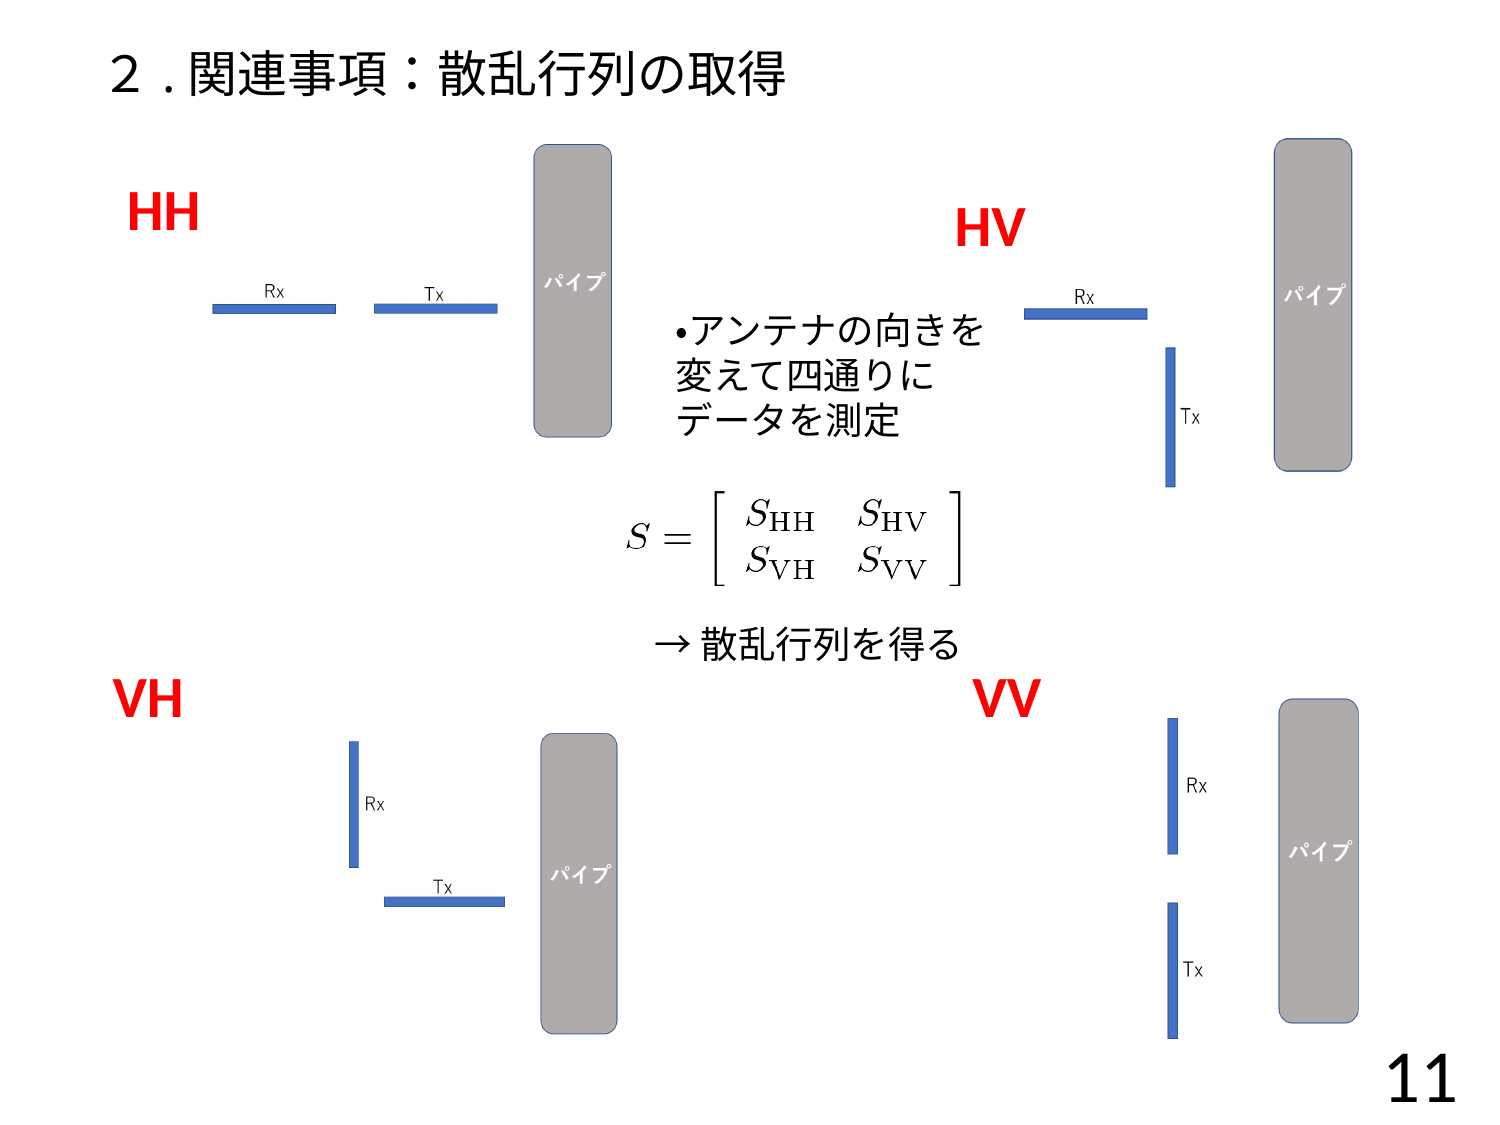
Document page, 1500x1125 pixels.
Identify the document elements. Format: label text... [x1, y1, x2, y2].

text_box ・アンテナの向きを変えて四通りにデータを測定 [660, 299, 1007, 450]
slide_number 11 [1135, 1042, 1474, 1103]
text_box VV [949, 651, 1064, 737]
picture [626, 491, 1022, 586]
picture [338, 716, 627, 1043]
text_box →散乱行列を得る [639, 613, 986, 674]
picture [1024, 129, 1354, 492]
text_box HH [106, 165, 204, 250]
picture [1051, 682, 1375, 1044]
text_box ２.関連事項：散乱行列の取得 [85, 42, 986, 130]
picture [204, 127, 627, 467]
text_box VH [91, 651, 206, 737]
text_box HV [933, 180, 1024, 266]
